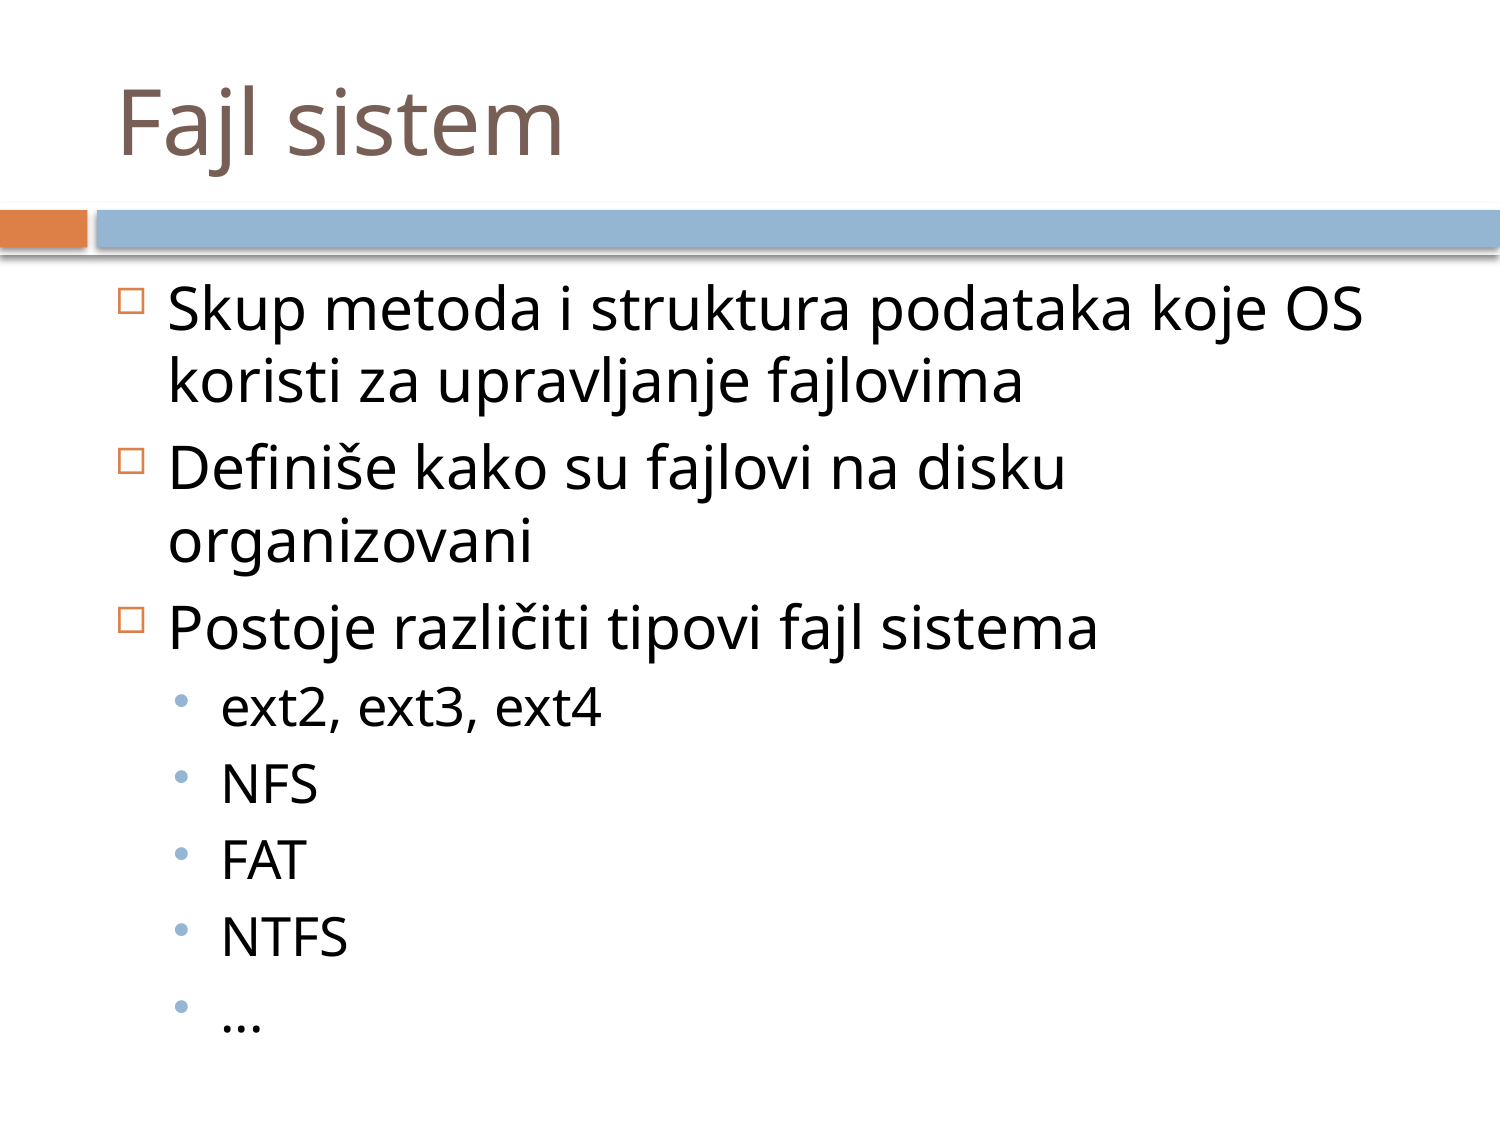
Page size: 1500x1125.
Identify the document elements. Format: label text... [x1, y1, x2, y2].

list Skup metoda i struktura podataka koje OS koristi za upravljanje fajlovima Definiše kako su fajlovi na disku organizovani Postoje različiti tipovi fajl sistema ext2, ext3, ext4 NFS FAT NTFS ... [100, 262, 1438, 1000]
title Fajl sistem [100, 37, 1438, 200]
